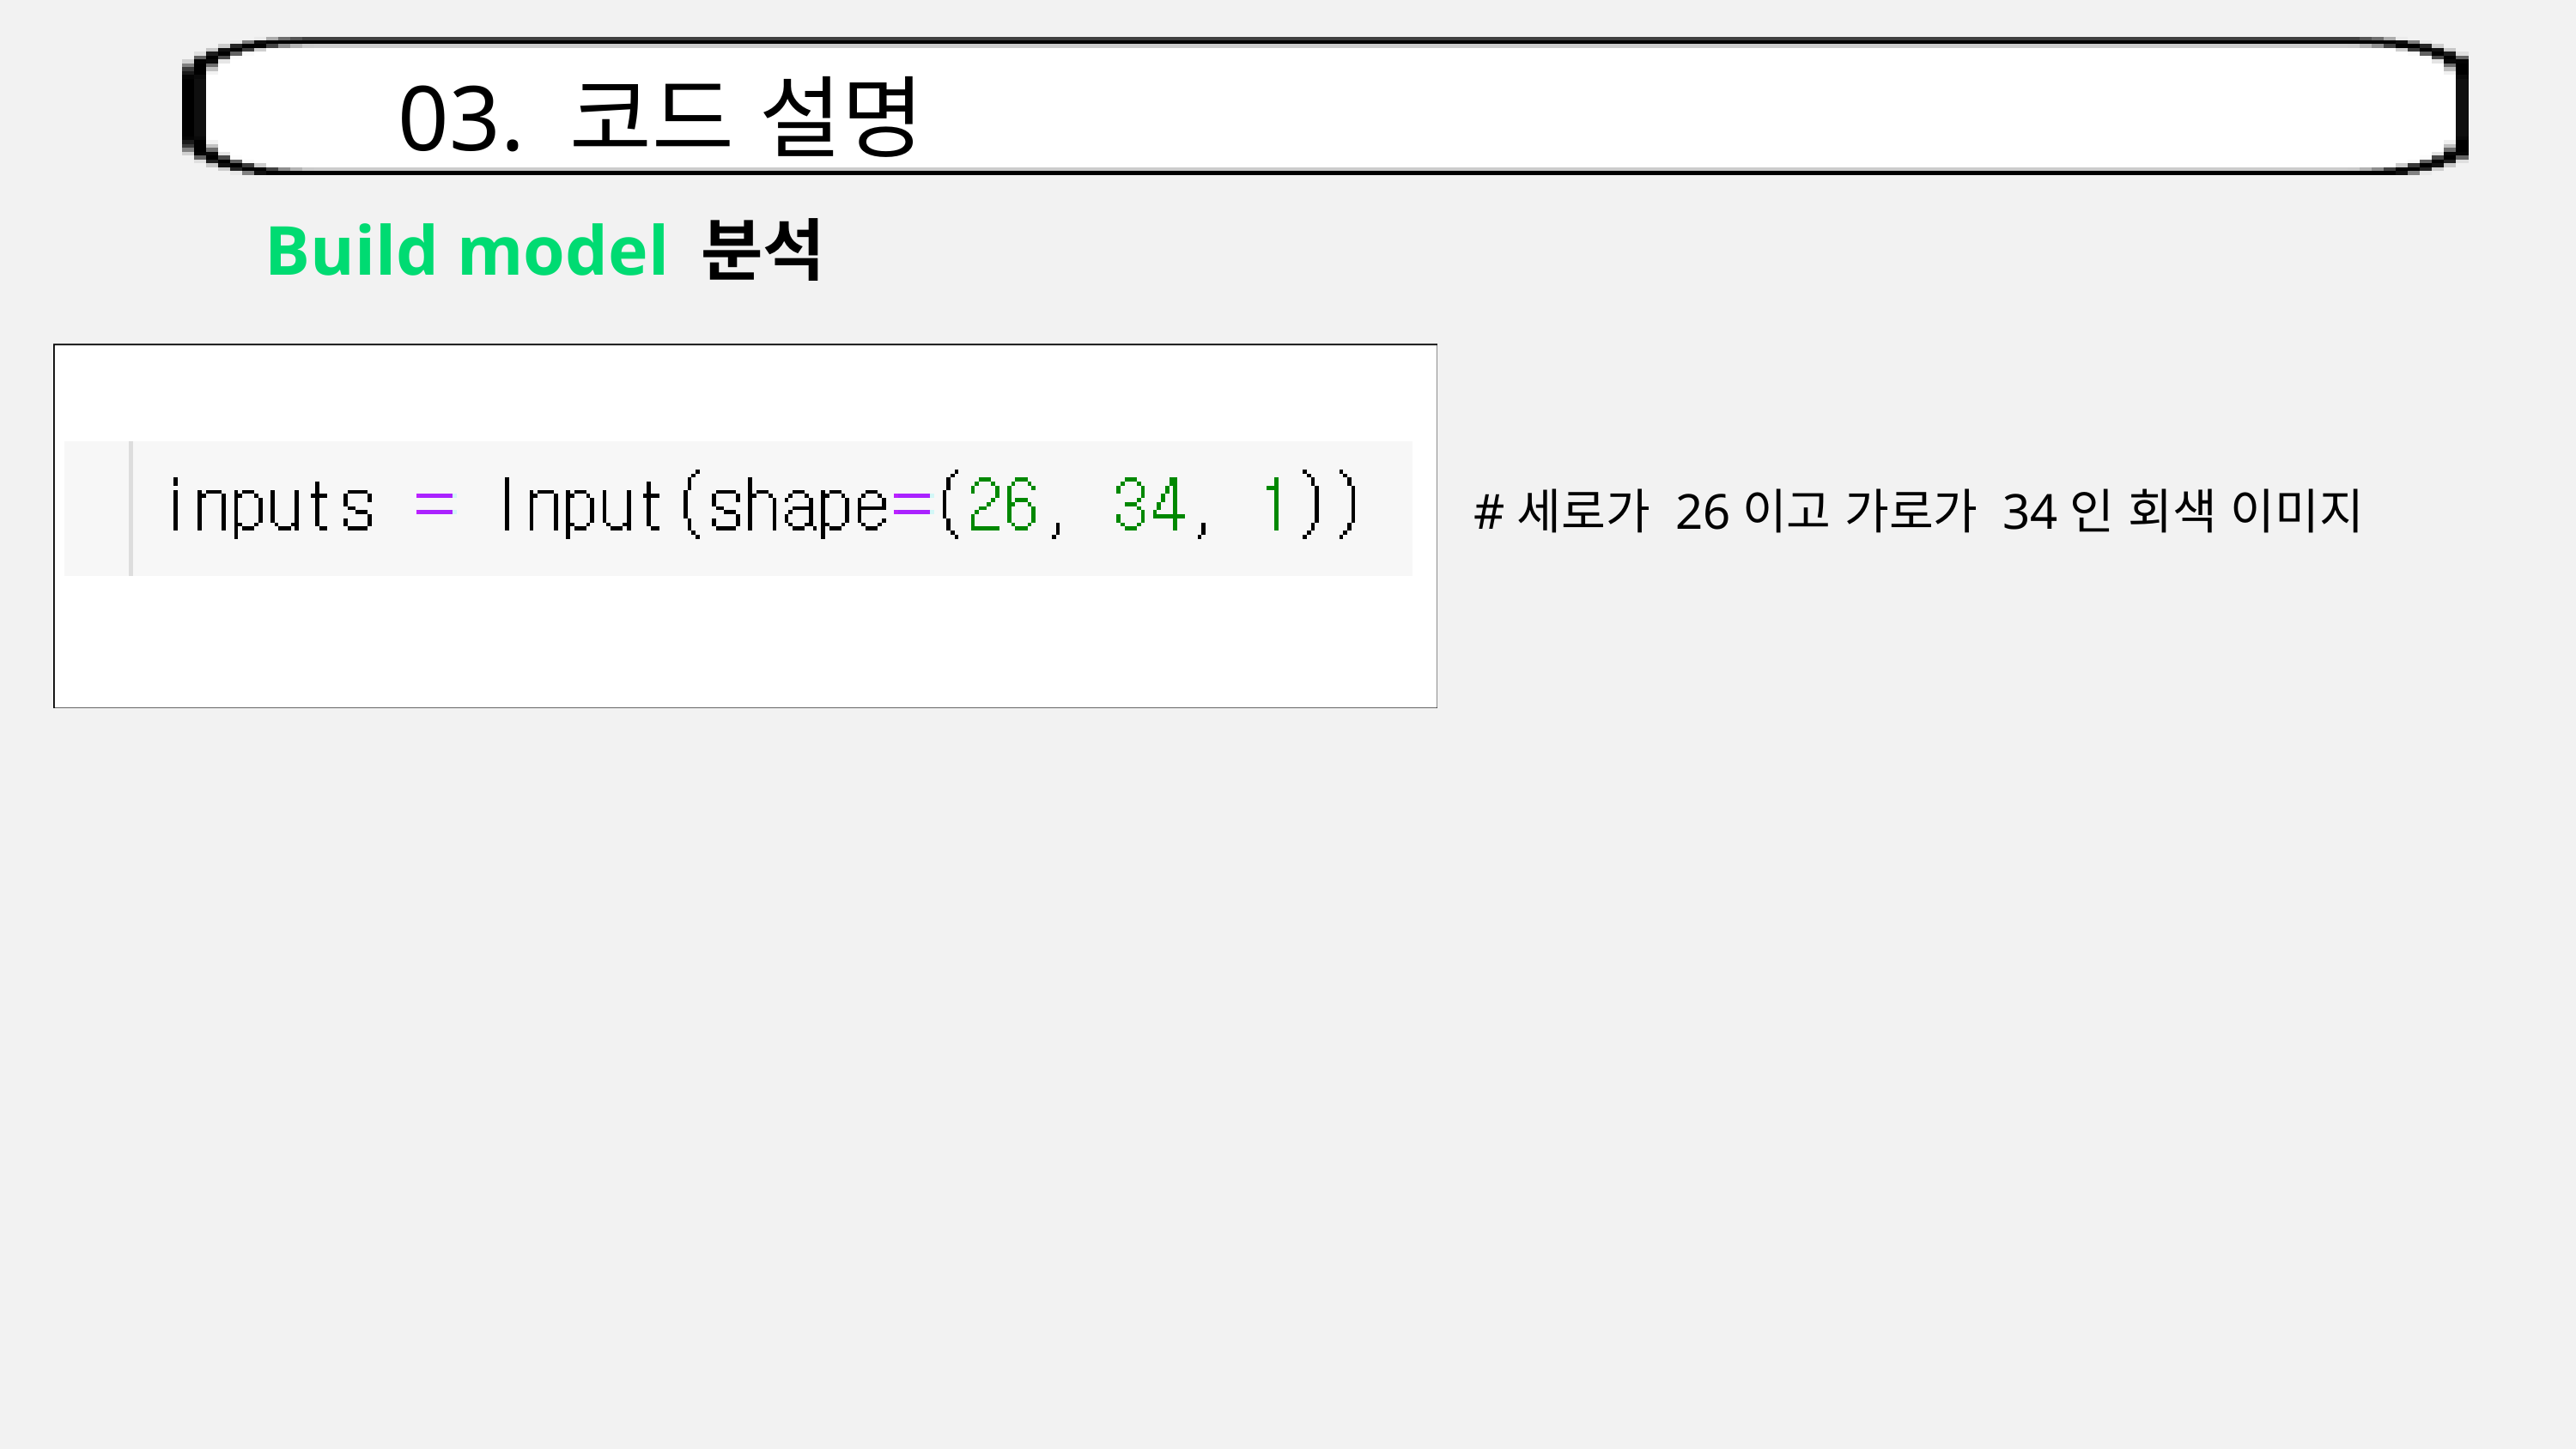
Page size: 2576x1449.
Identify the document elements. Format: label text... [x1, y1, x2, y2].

title Build model 분석 [252, 215, 1073, 303]
picture [53, 343, 1437, 708]
text_box #세로가 26이고 가로가 34인 회색 이미지 [1461, 470, 2576, 545]
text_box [182, 37, 2470, 206]
